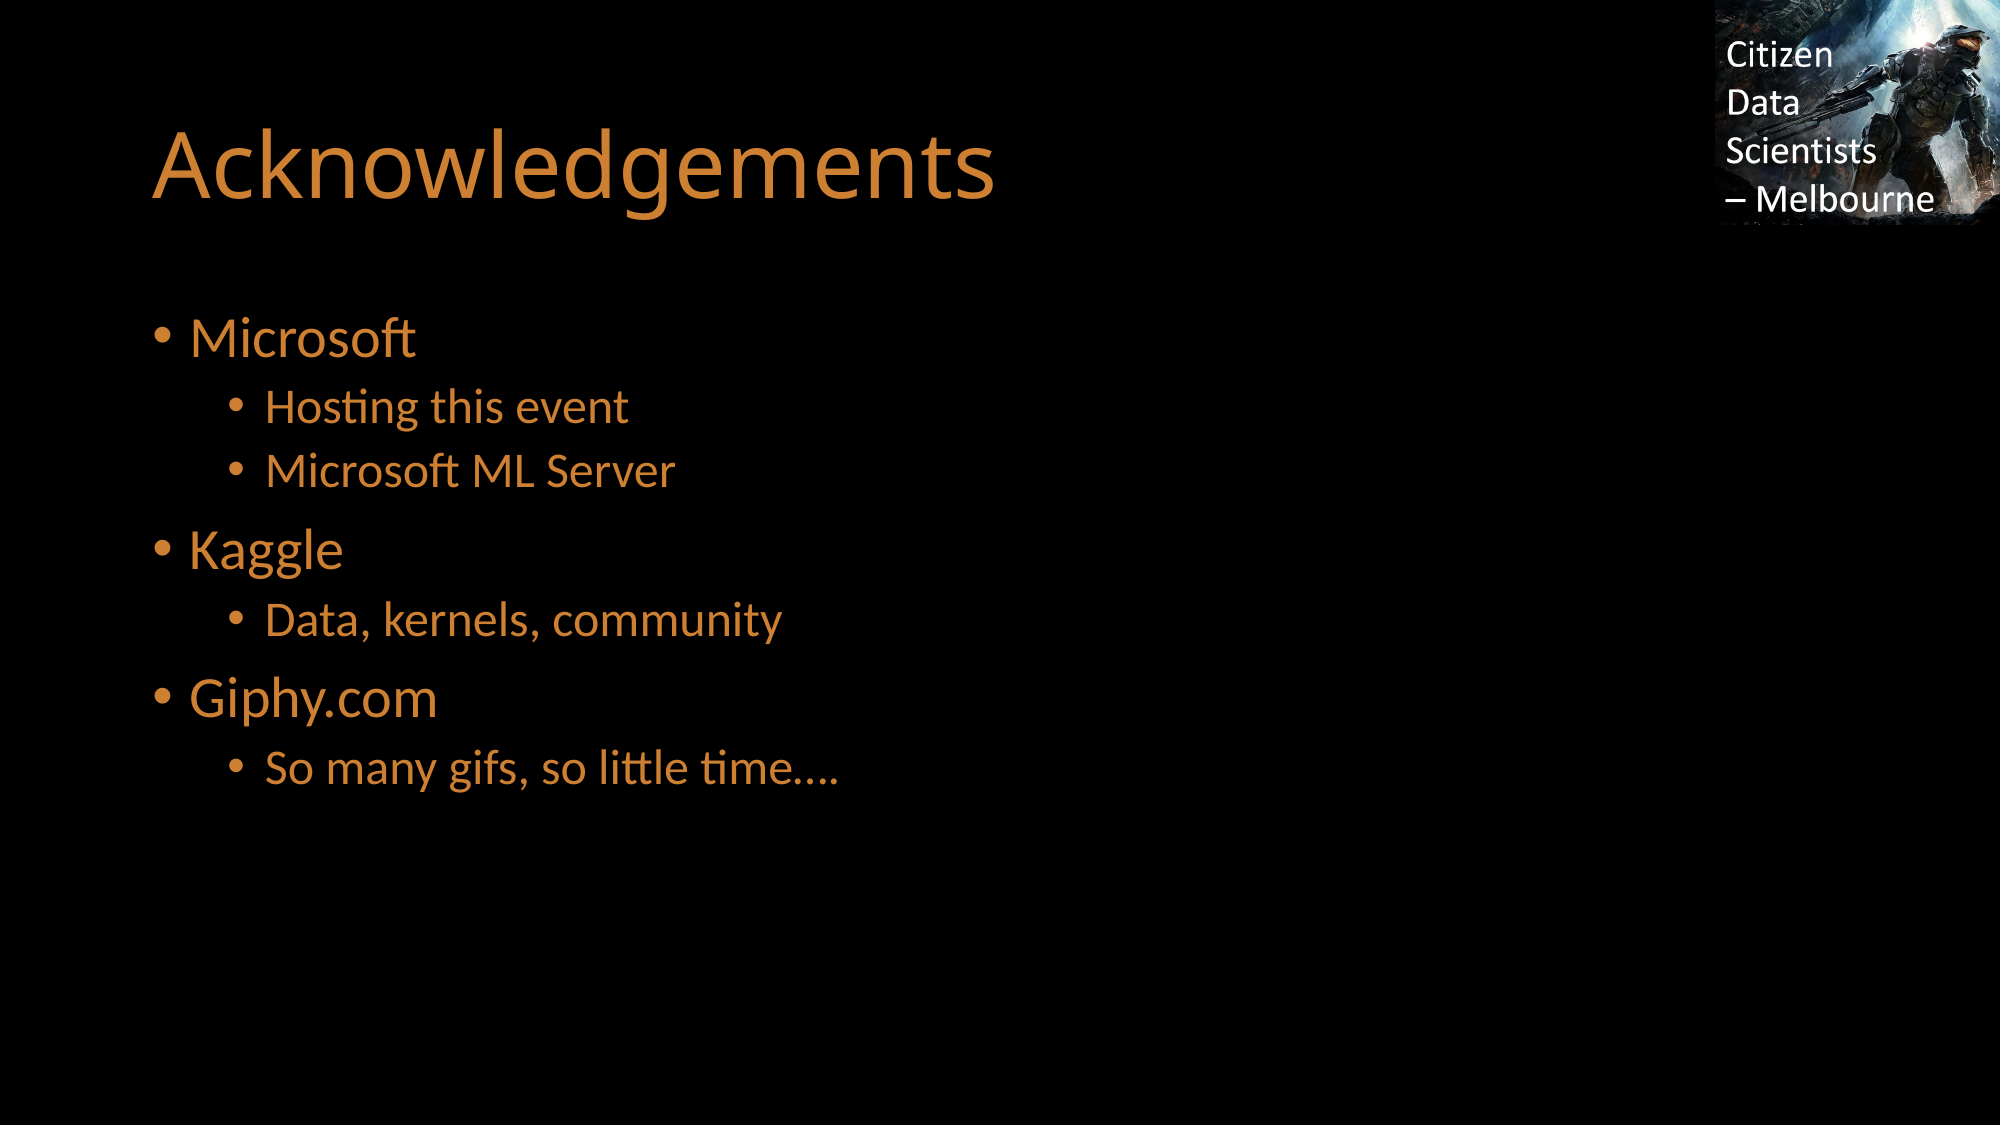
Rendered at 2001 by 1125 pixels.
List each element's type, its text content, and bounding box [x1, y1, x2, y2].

picture [1715, 0, 2000, 225]
list Microsoft Hosting this event Microsoft ML Server Kaggle Data, kernels, community Giphy.com So many gifs, so little time…. [137, 299, 1863, 1014]
title Acknowledgements [137, 59, 1863, 278]
